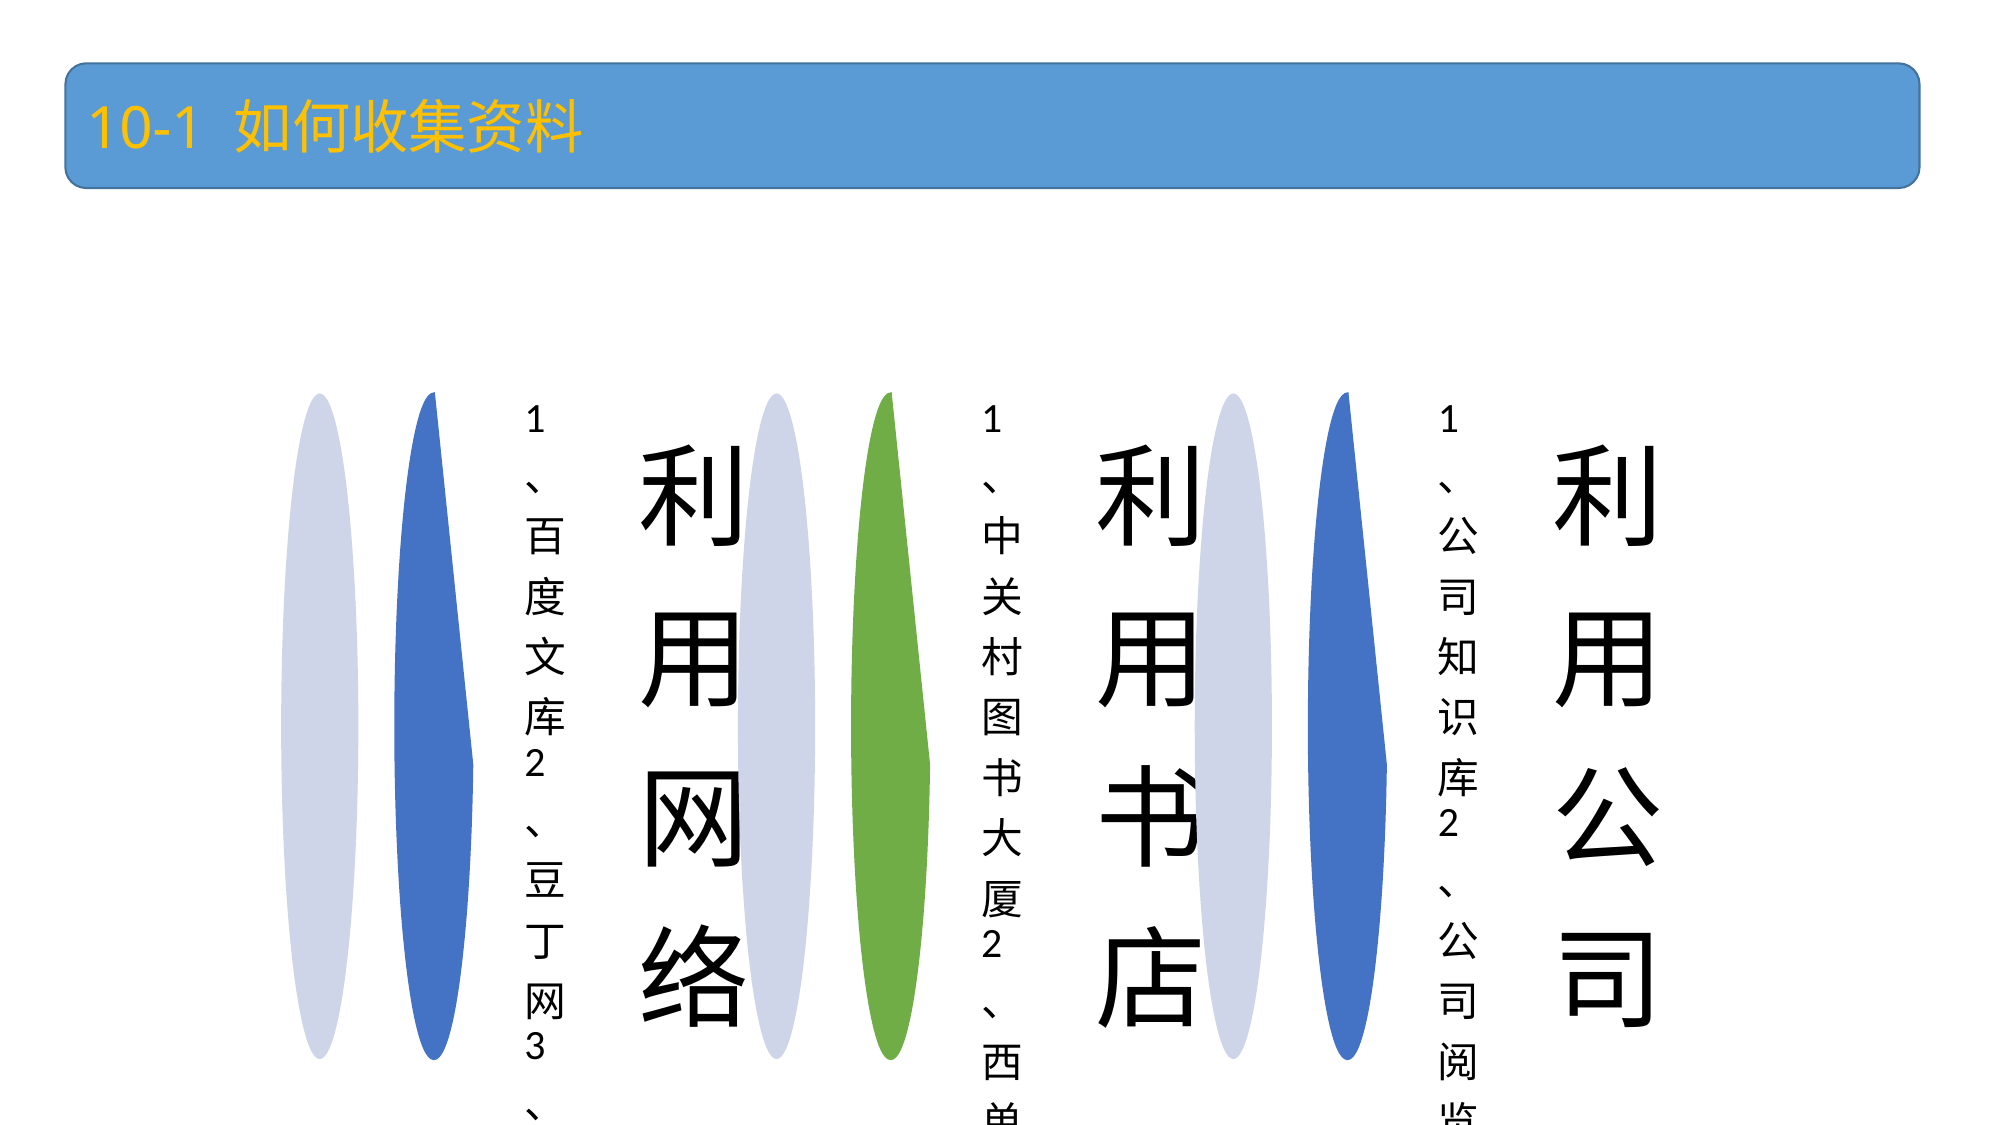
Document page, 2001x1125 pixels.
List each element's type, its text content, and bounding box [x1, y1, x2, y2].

text_box 10-1 如何收集资料 [64, 62, 1921, 190]
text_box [281, 393, 1615, 1060]
